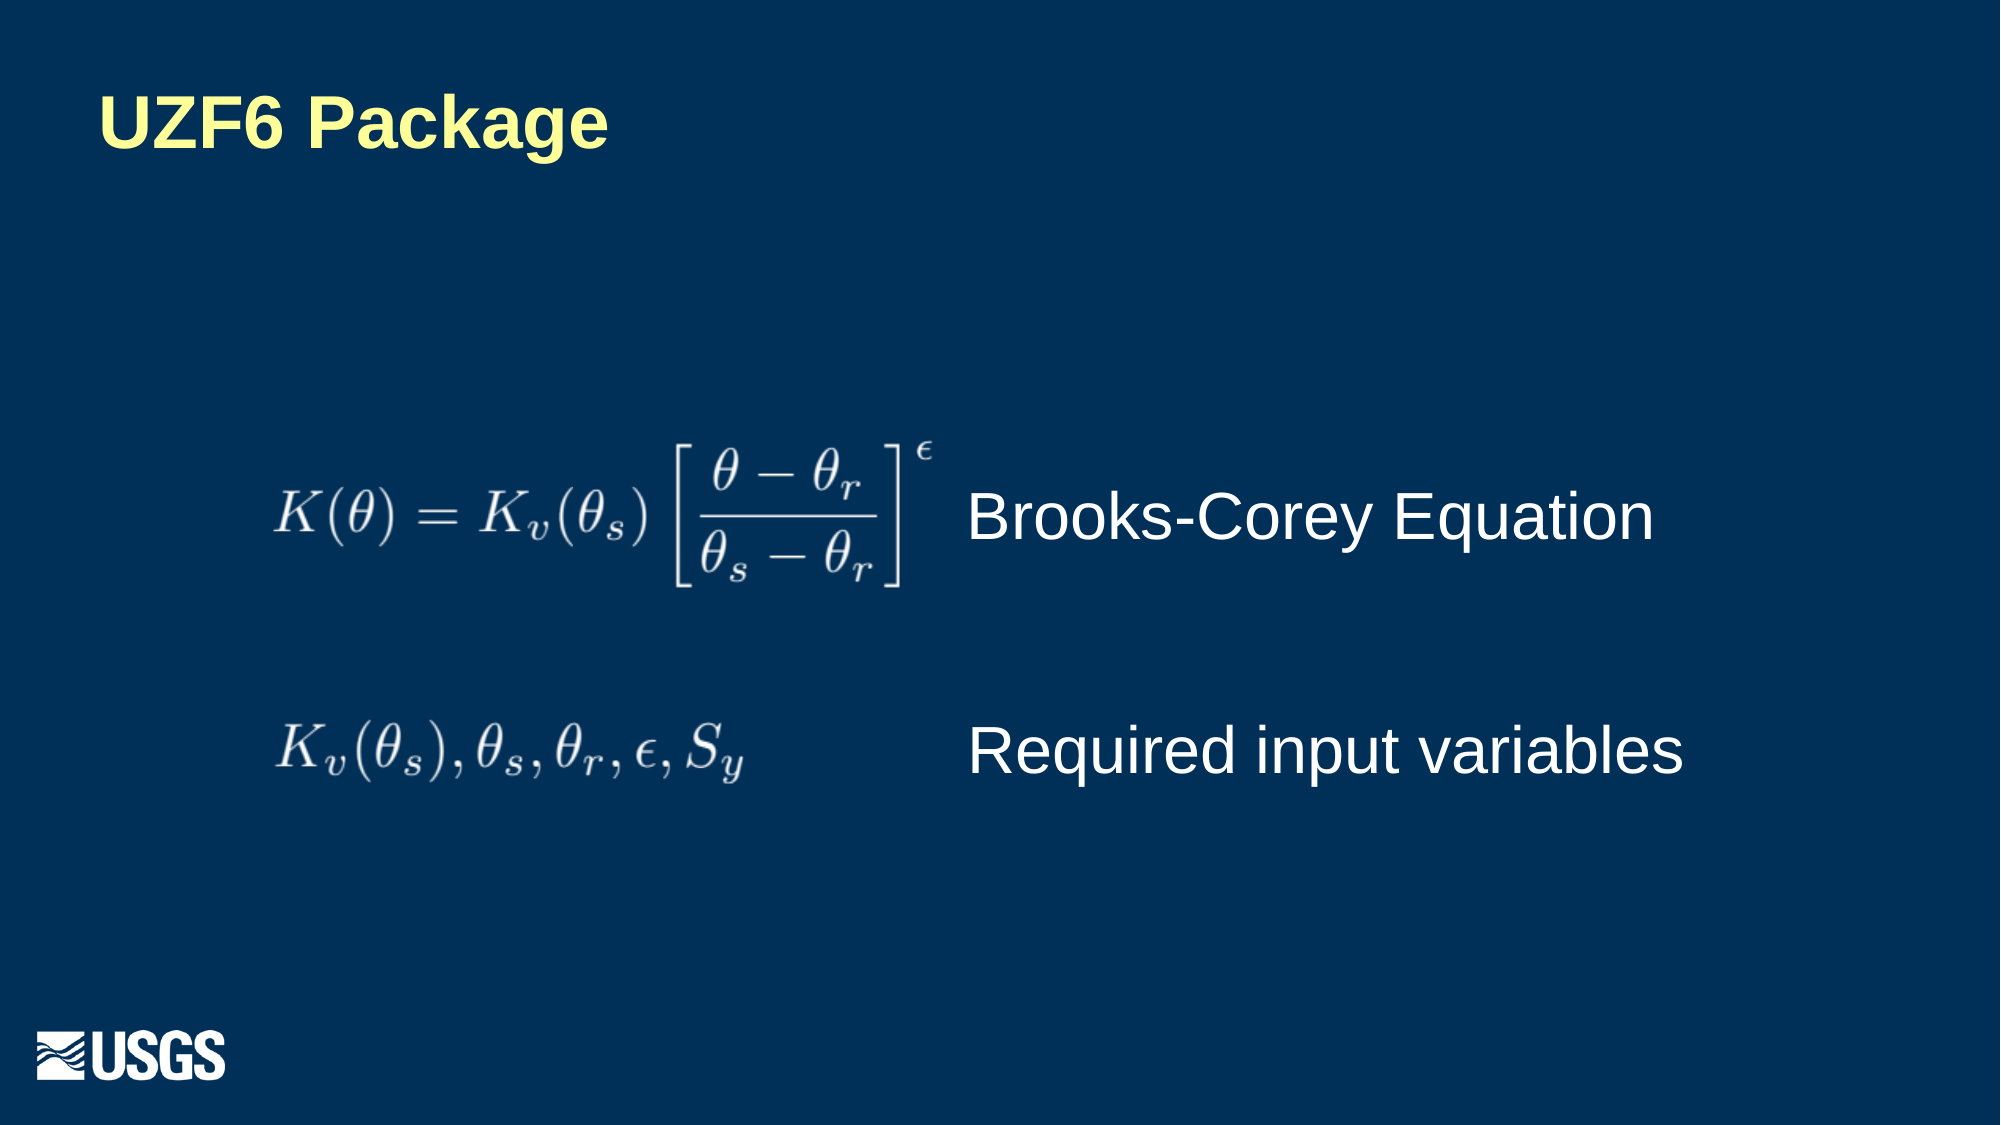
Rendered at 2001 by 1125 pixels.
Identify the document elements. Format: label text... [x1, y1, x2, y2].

text_box Brooks-Corey Equation [952, 465, 1672, 561]
text_box Required input variables [952, 699, 1701, 795]
picture [272, 437, 938, 590]
picture [272, 712, 746, 784]
title UZF6 Package [83, 24, 1900, 213]
